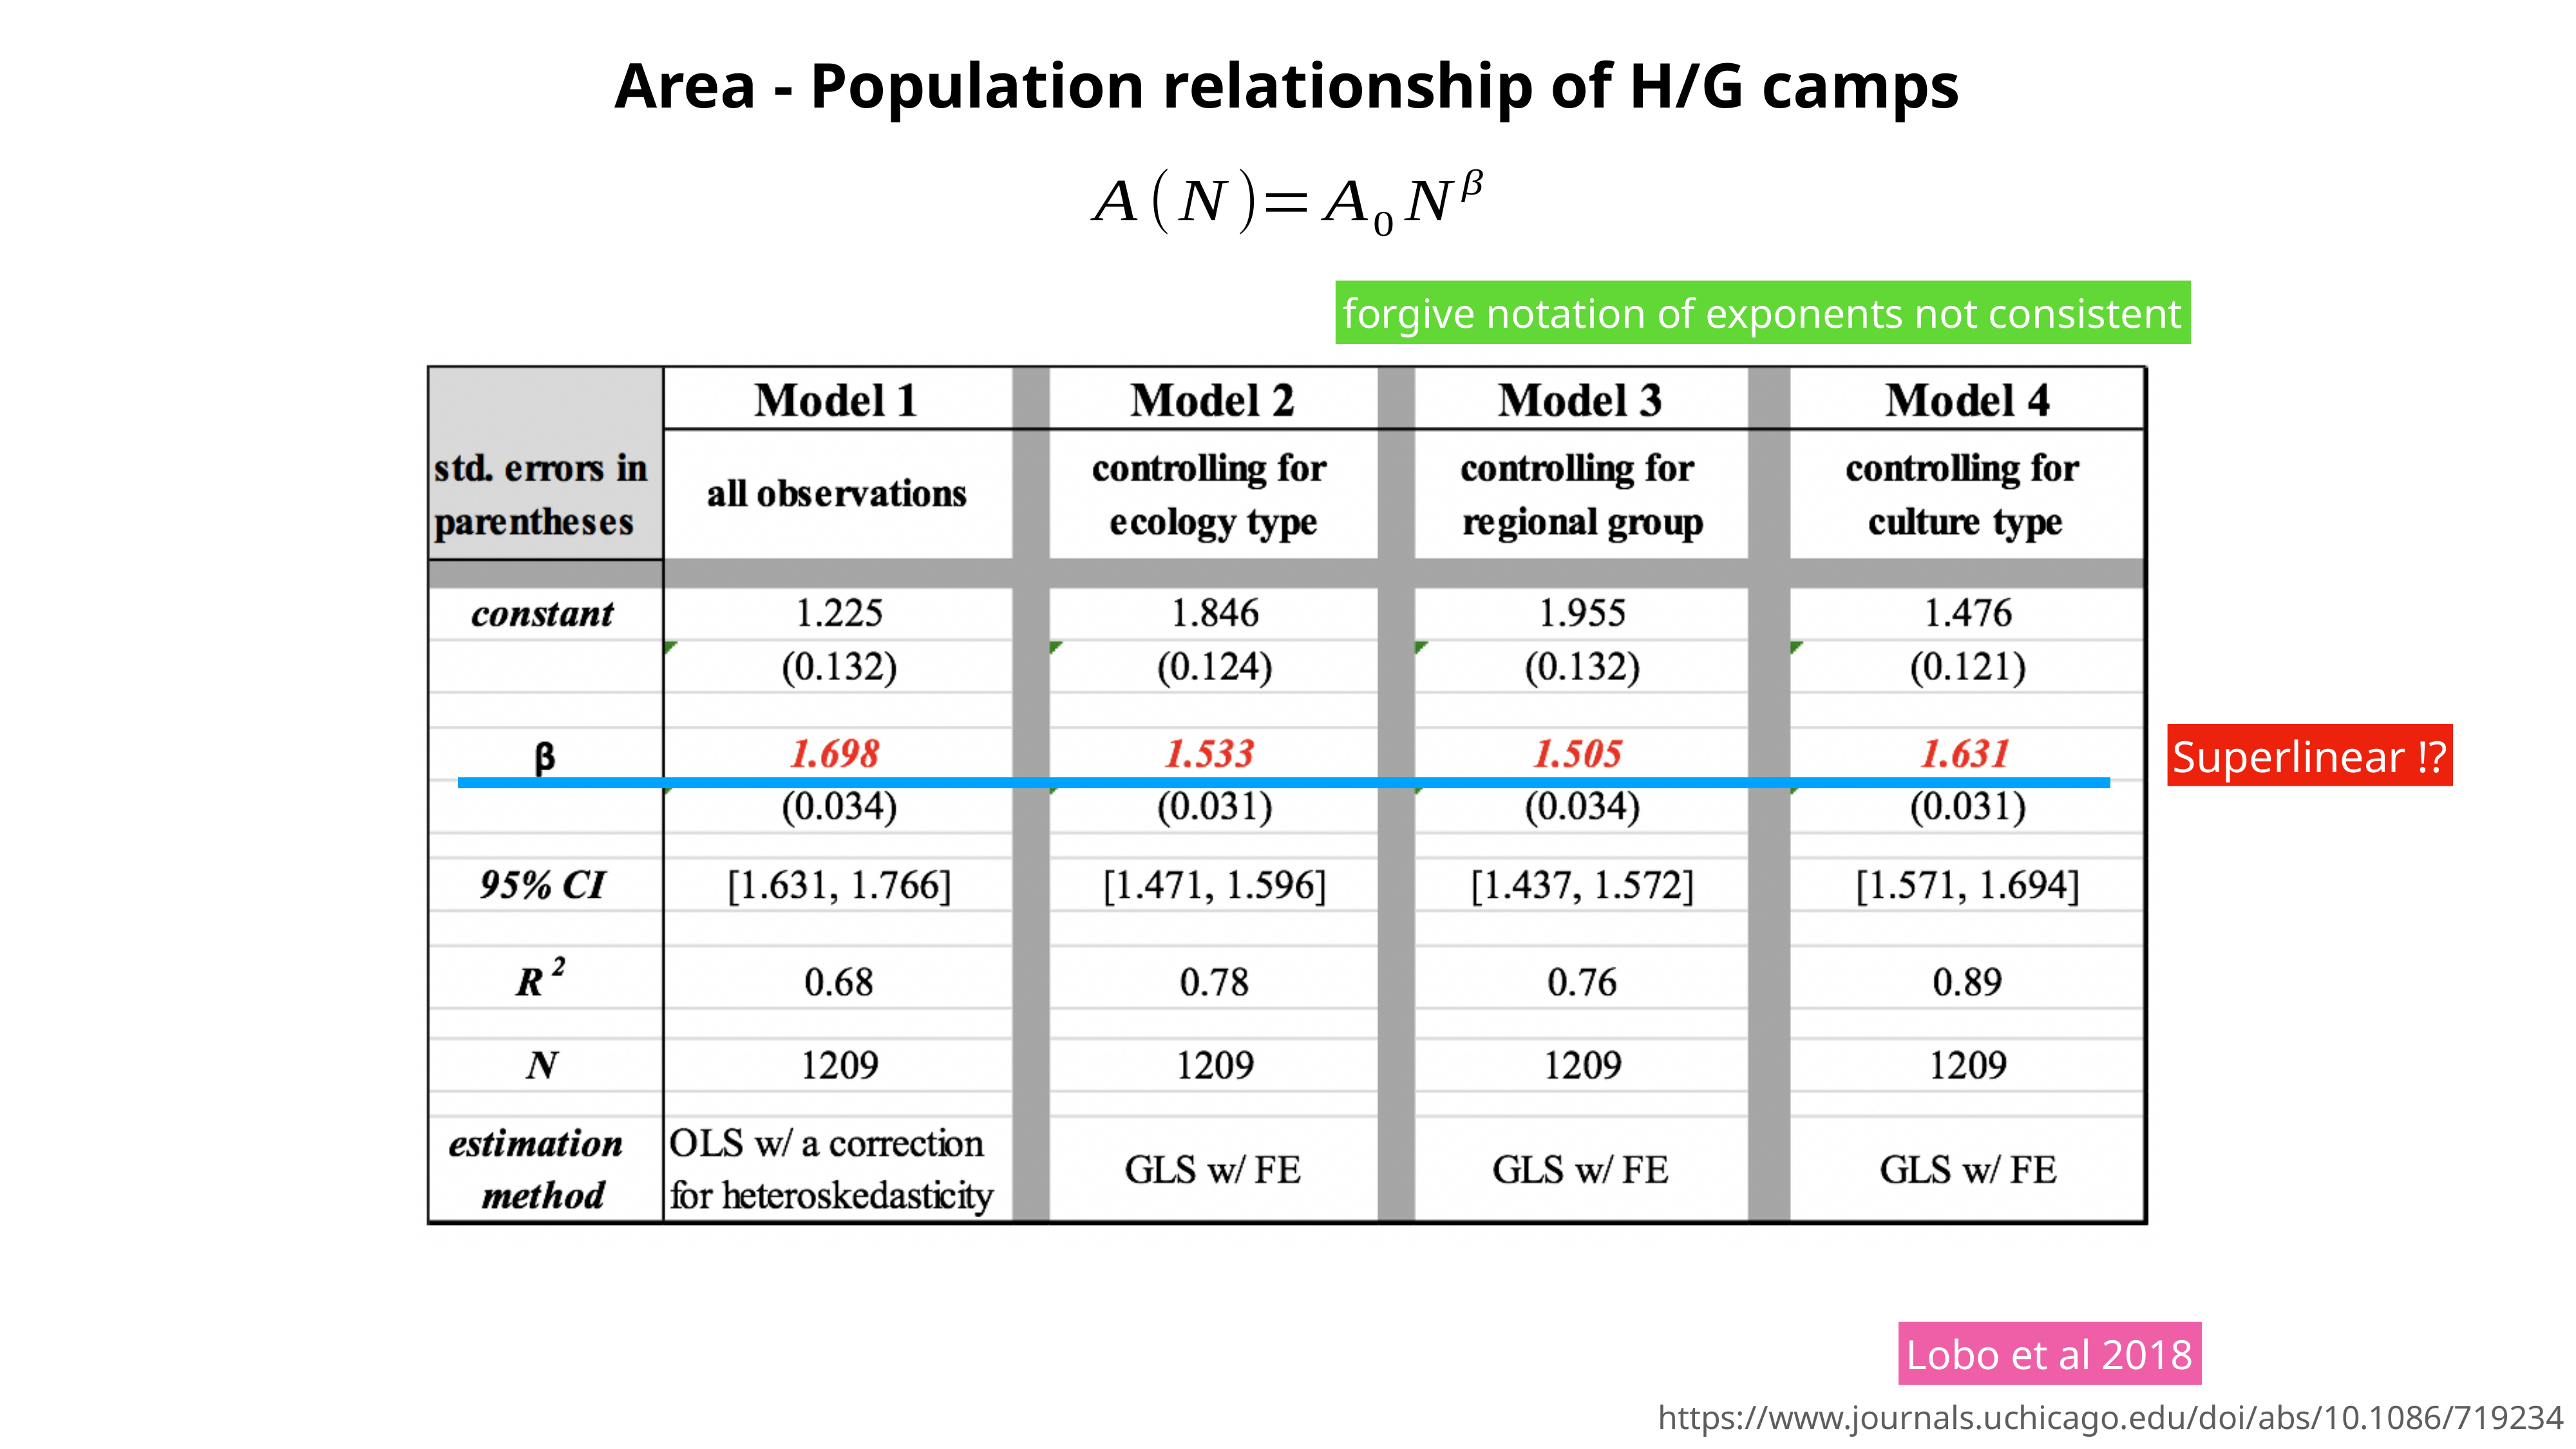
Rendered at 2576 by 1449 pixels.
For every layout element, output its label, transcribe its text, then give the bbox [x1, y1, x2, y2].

text_box https://www.journals.uchicago.edu/doi/abs/10.1086/719234 [1652, 1392, 2570, 1441]
picture [415, 353, 2161, 1247]
text_box Superlinear !? [2167, 724, 2454, 786]
text_box Lobo et al 2018 [1899, 1321, 2202, 1385]
text_box [1085, 160, 1487, 245]
text_box forgive notation of exponents not consistent [1335, 280, 2192, 344]
text_box Area - Population relationship of H/G camps [607, 38, 1969, 128]
